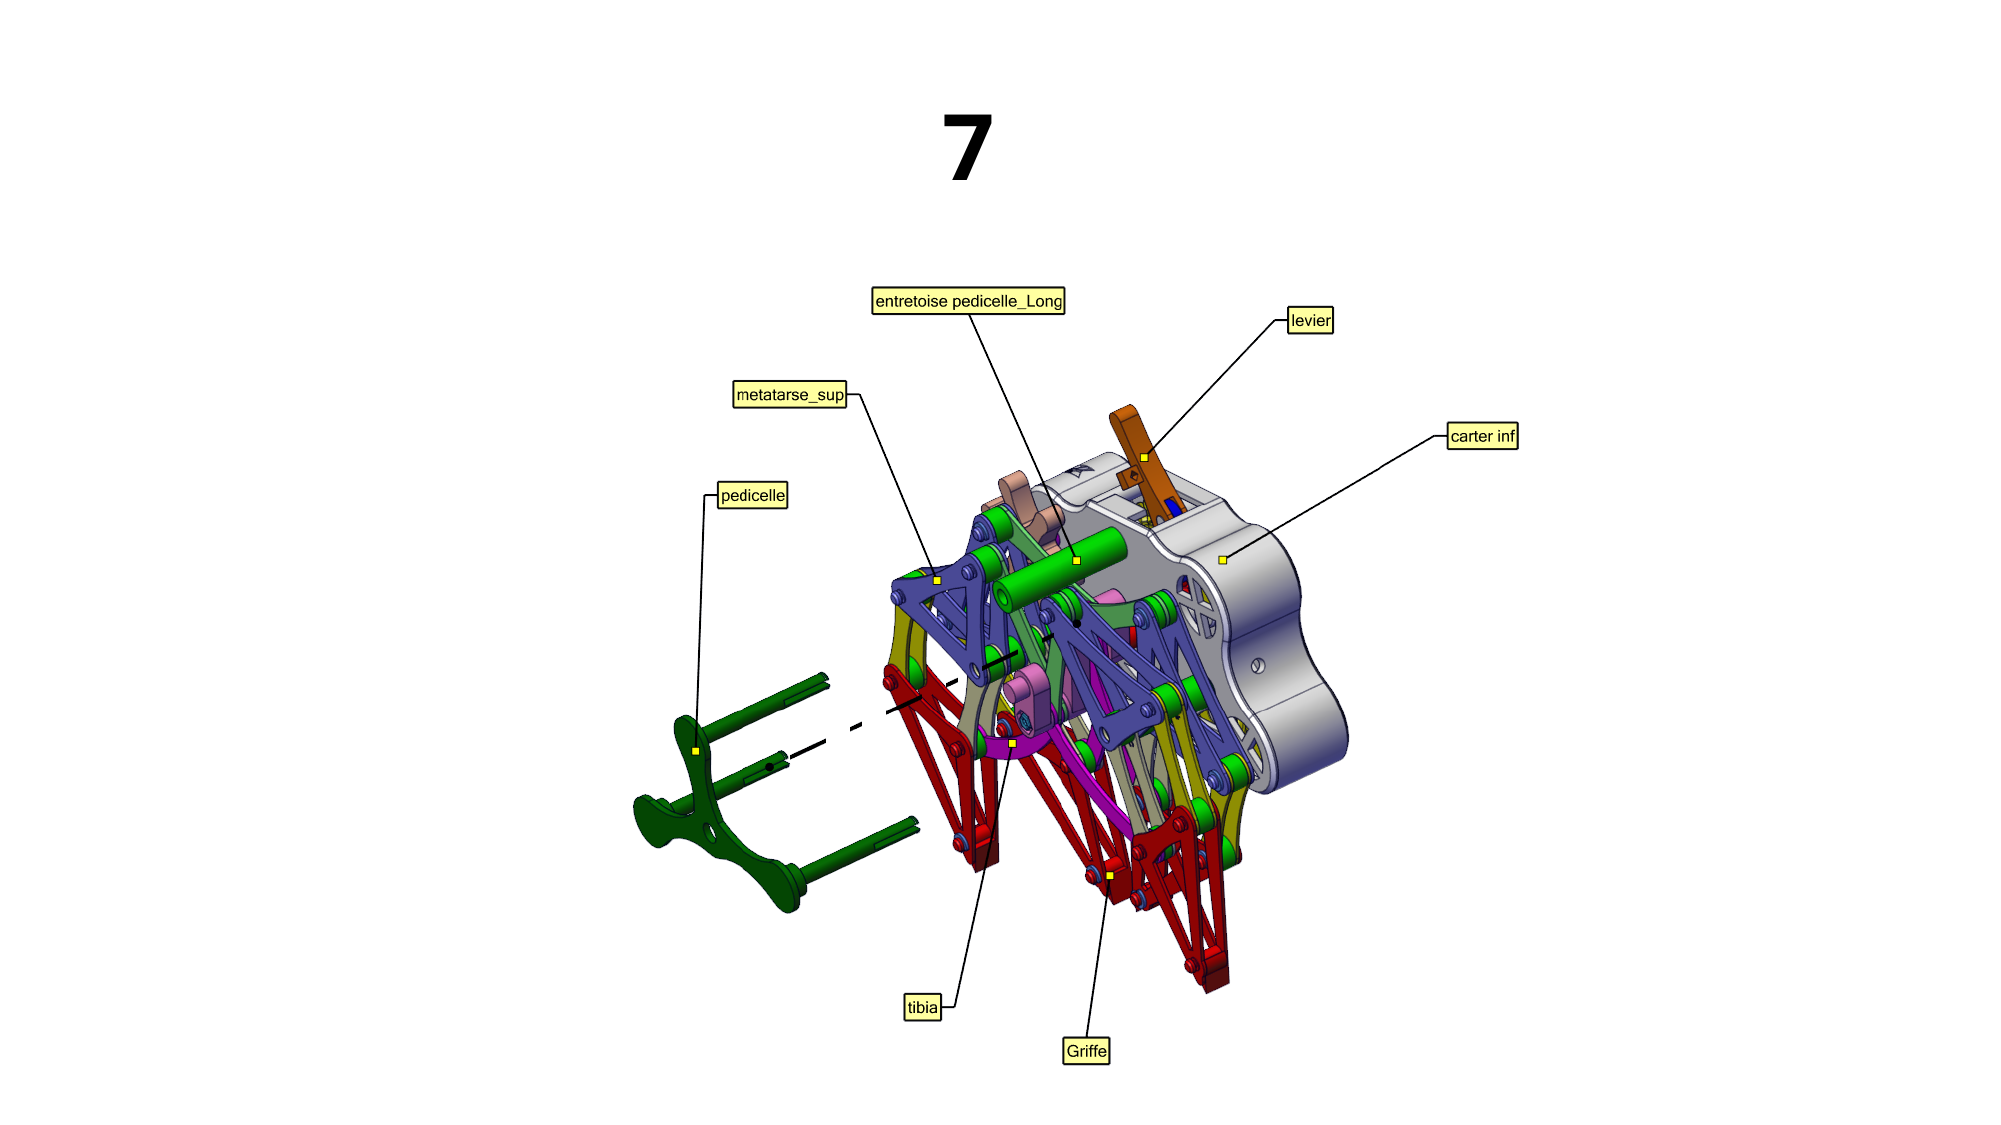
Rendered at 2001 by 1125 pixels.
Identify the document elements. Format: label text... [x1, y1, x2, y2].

title 7 [106, 42, 1832, 260]
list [424, 259, 1700, 1125]
